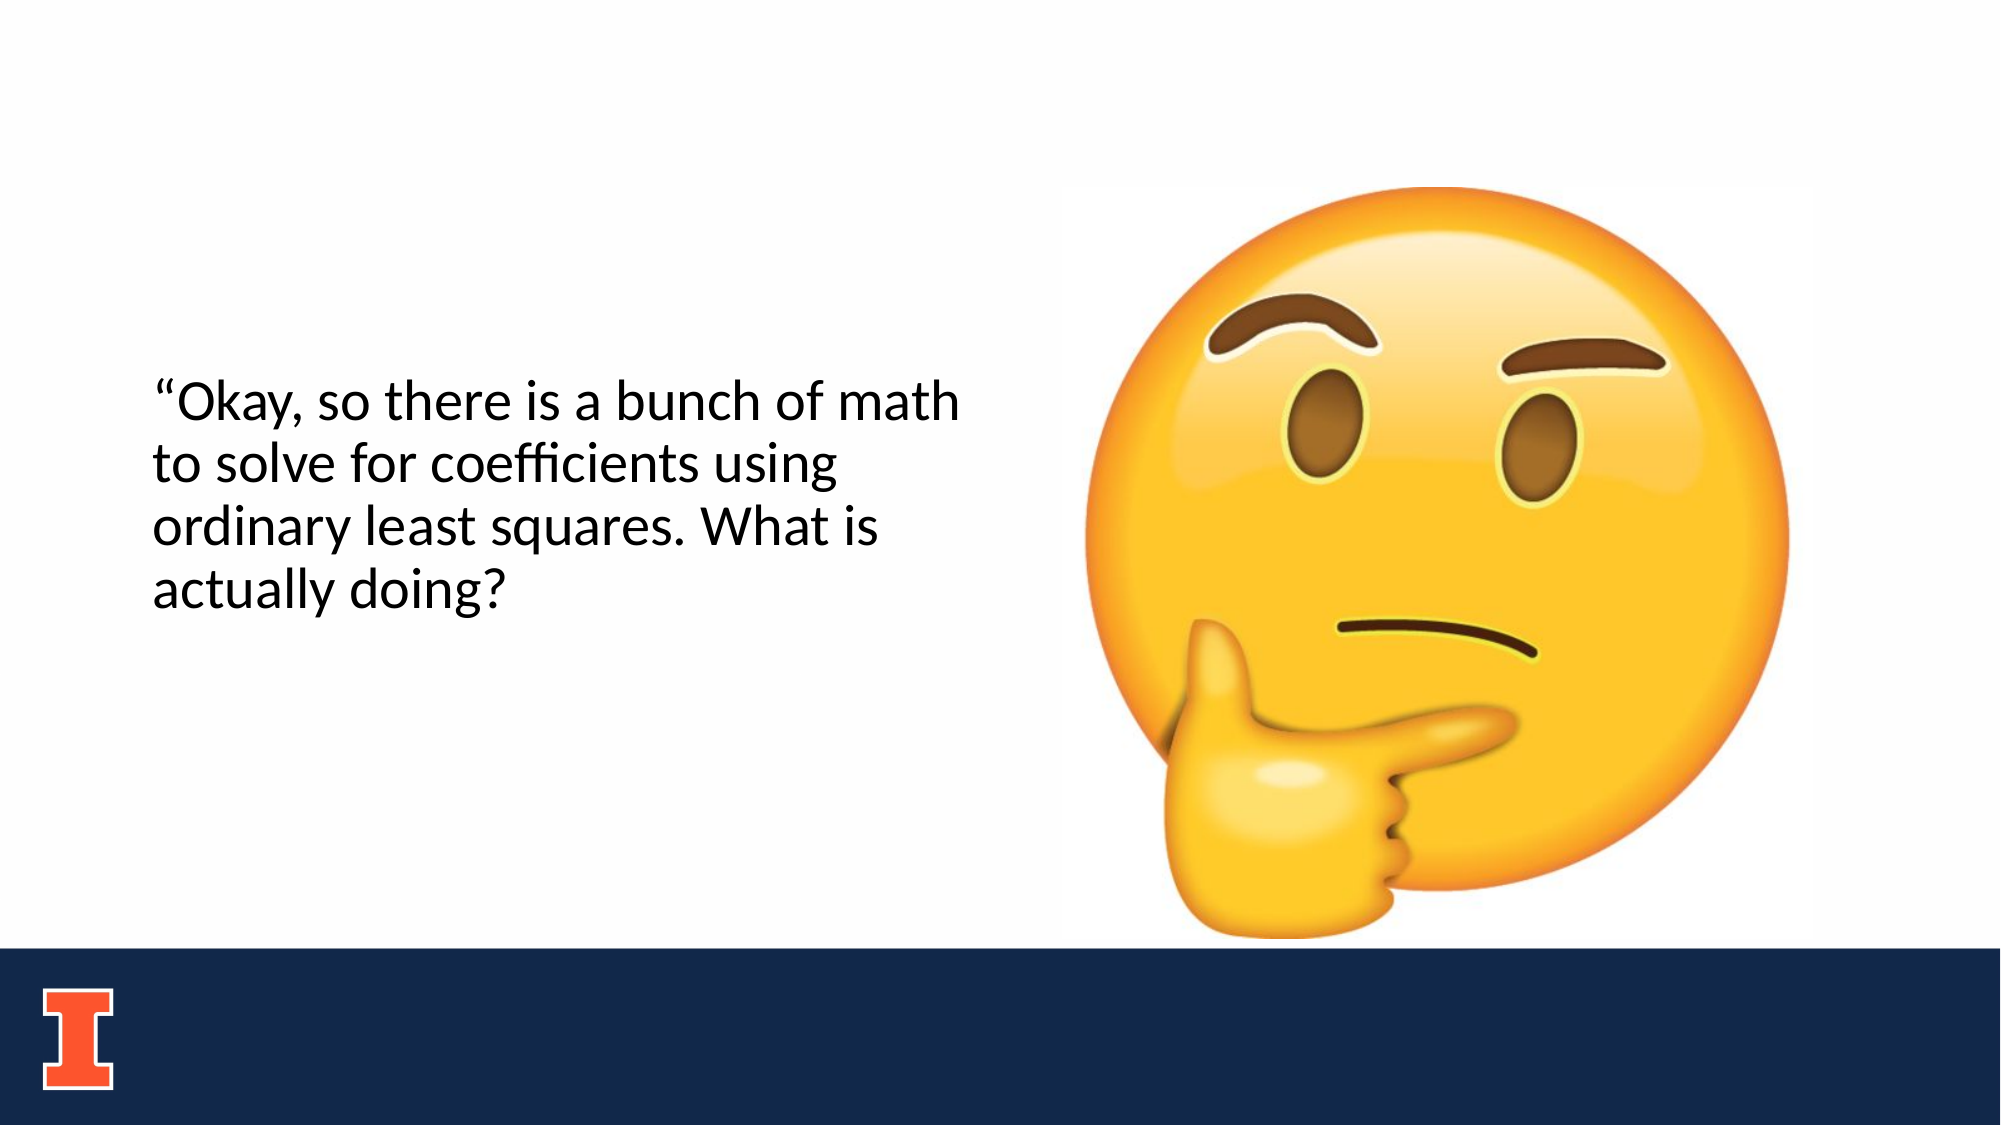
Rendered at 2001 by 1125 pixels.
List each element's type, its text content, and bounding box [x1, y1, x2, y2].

list “Okay, so there is a bunch of math to solve for coefficients using ordinary least squares. What is actually doing? [137, 187, 988, 939]
picture [0, 0, 2001, 1125]
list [1062, 187, 1813, 939]
